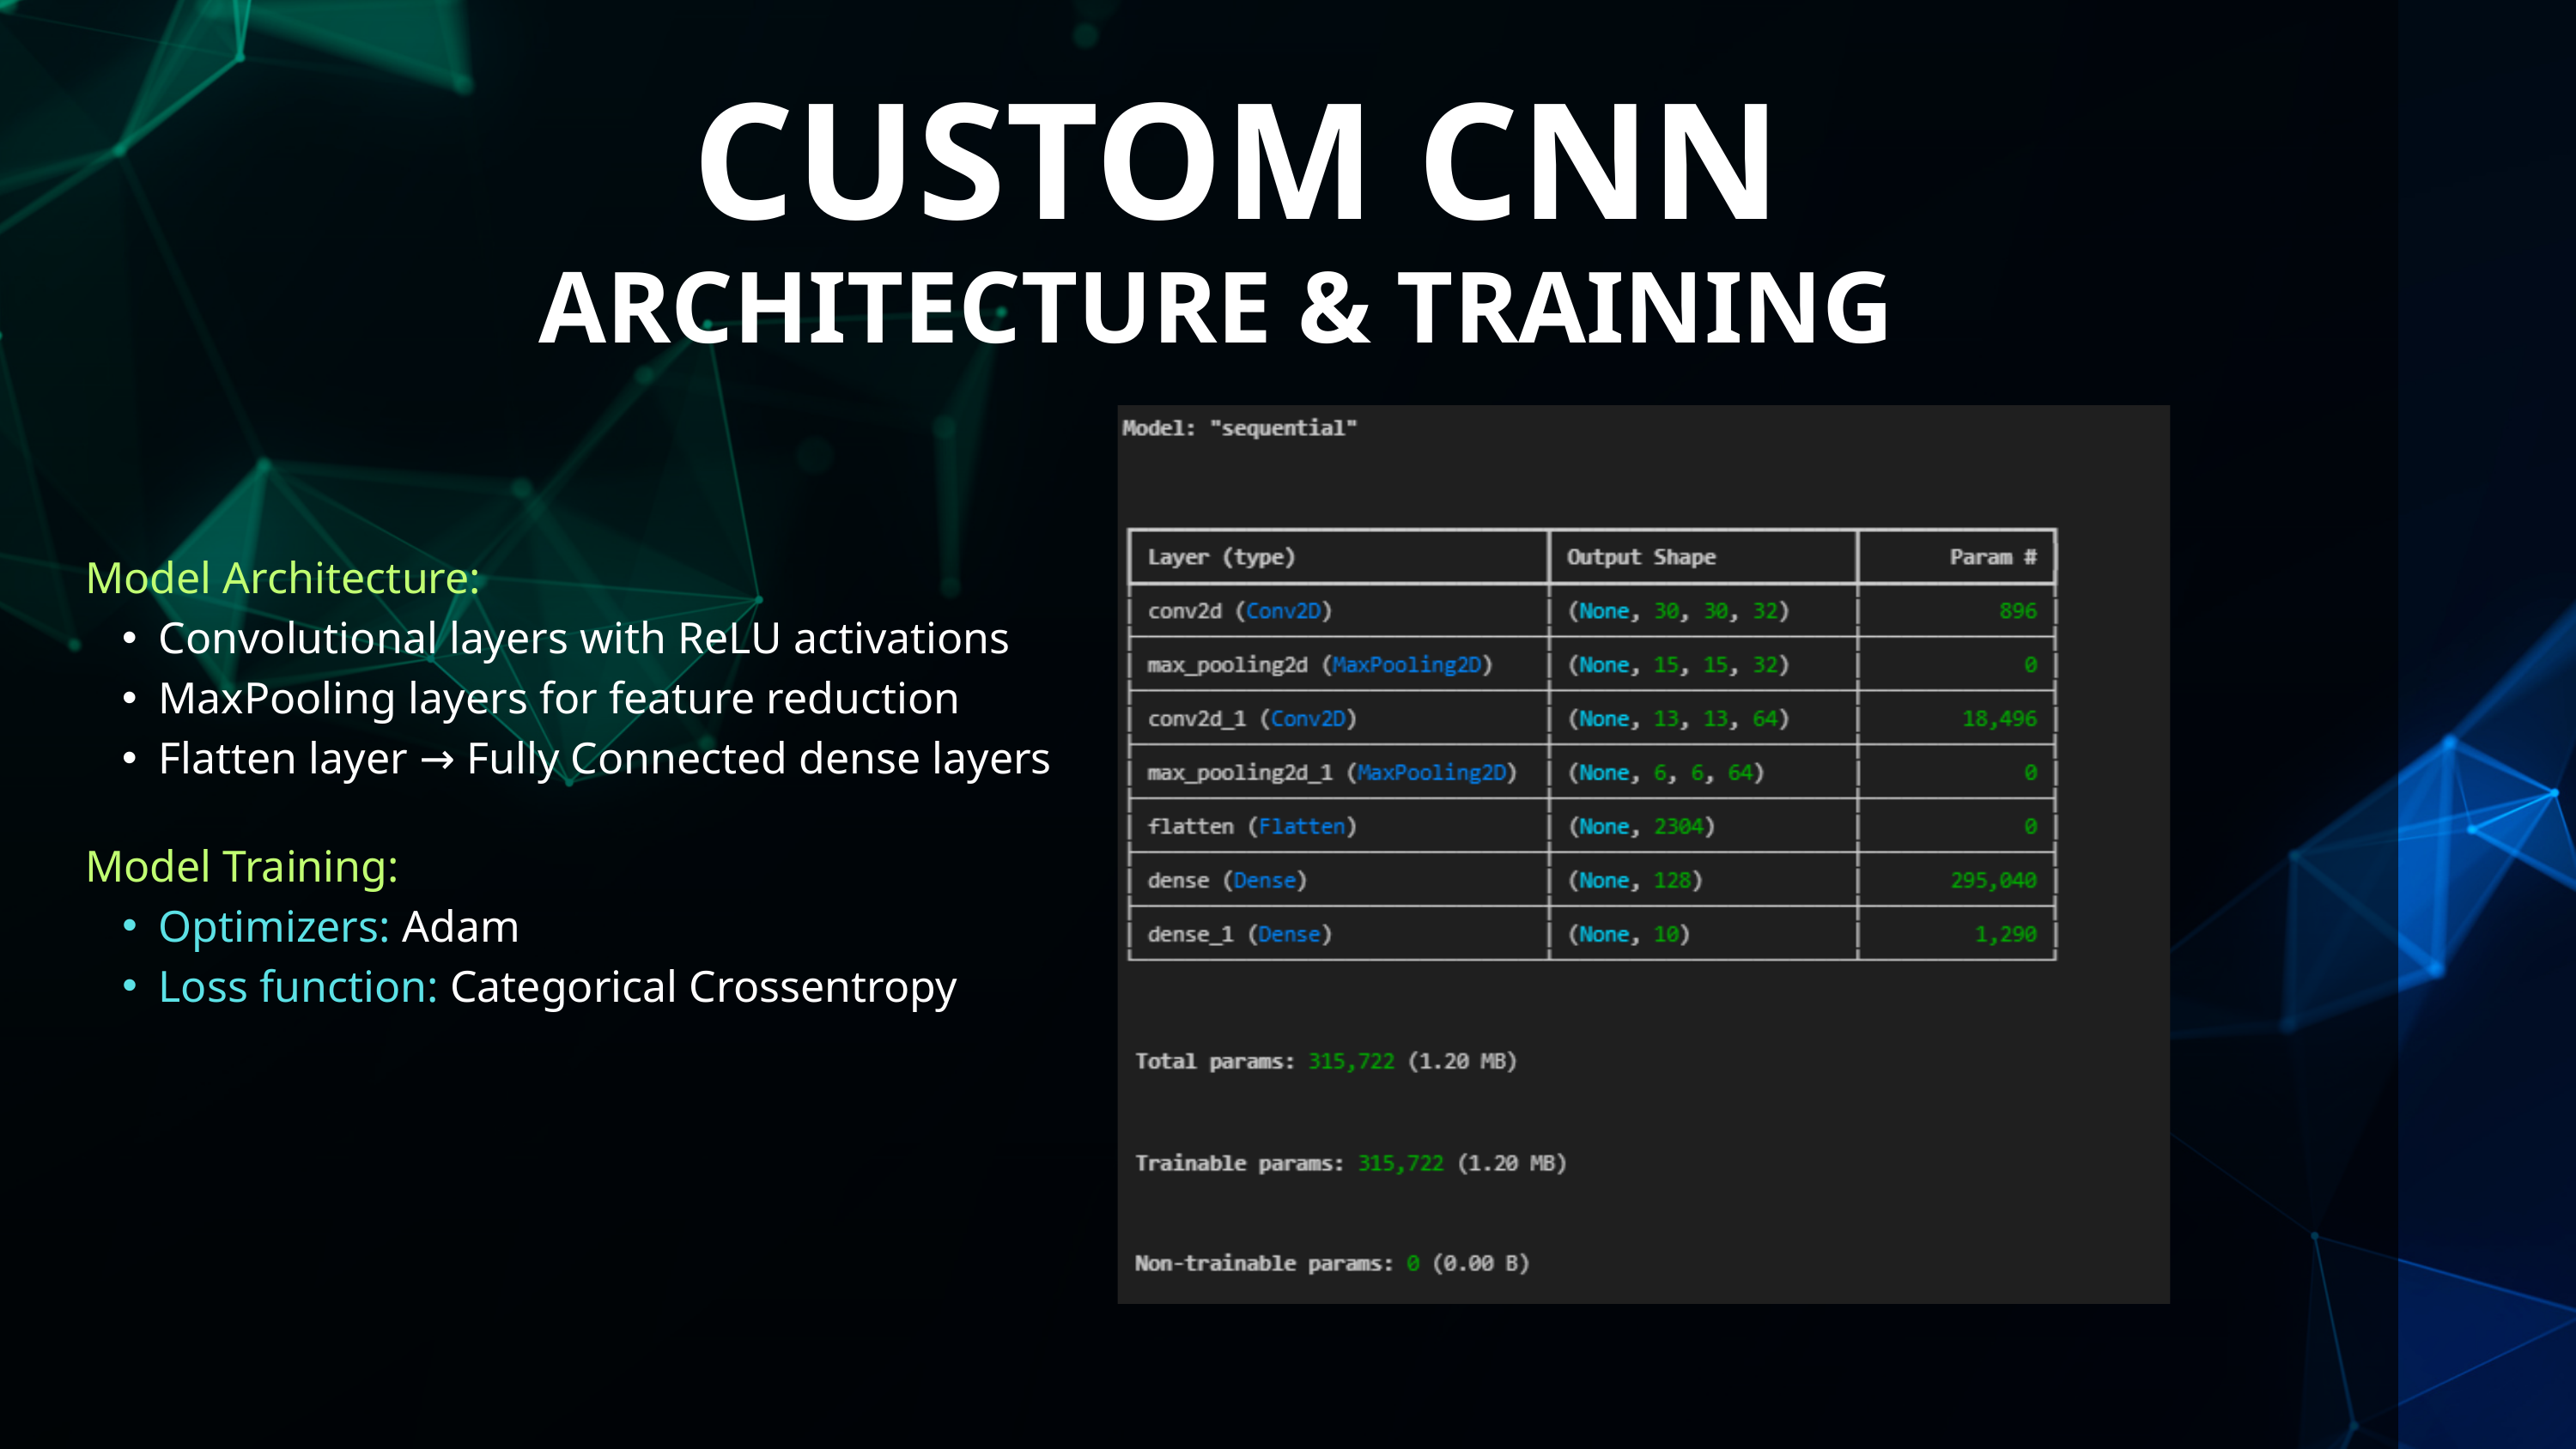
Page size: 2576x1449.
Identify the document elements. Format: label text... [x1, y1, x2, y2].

text_box [0, 0, 2398, 1449]
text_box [85, 547, 1327, 1062]
text_box [2398, 0, 2576, 1449]
text_box CUSTOM CNN ARCHITECTURE & TRAINING [262, 69, 2171, 363]
text_box [1117, 405, 2171, 1304]
